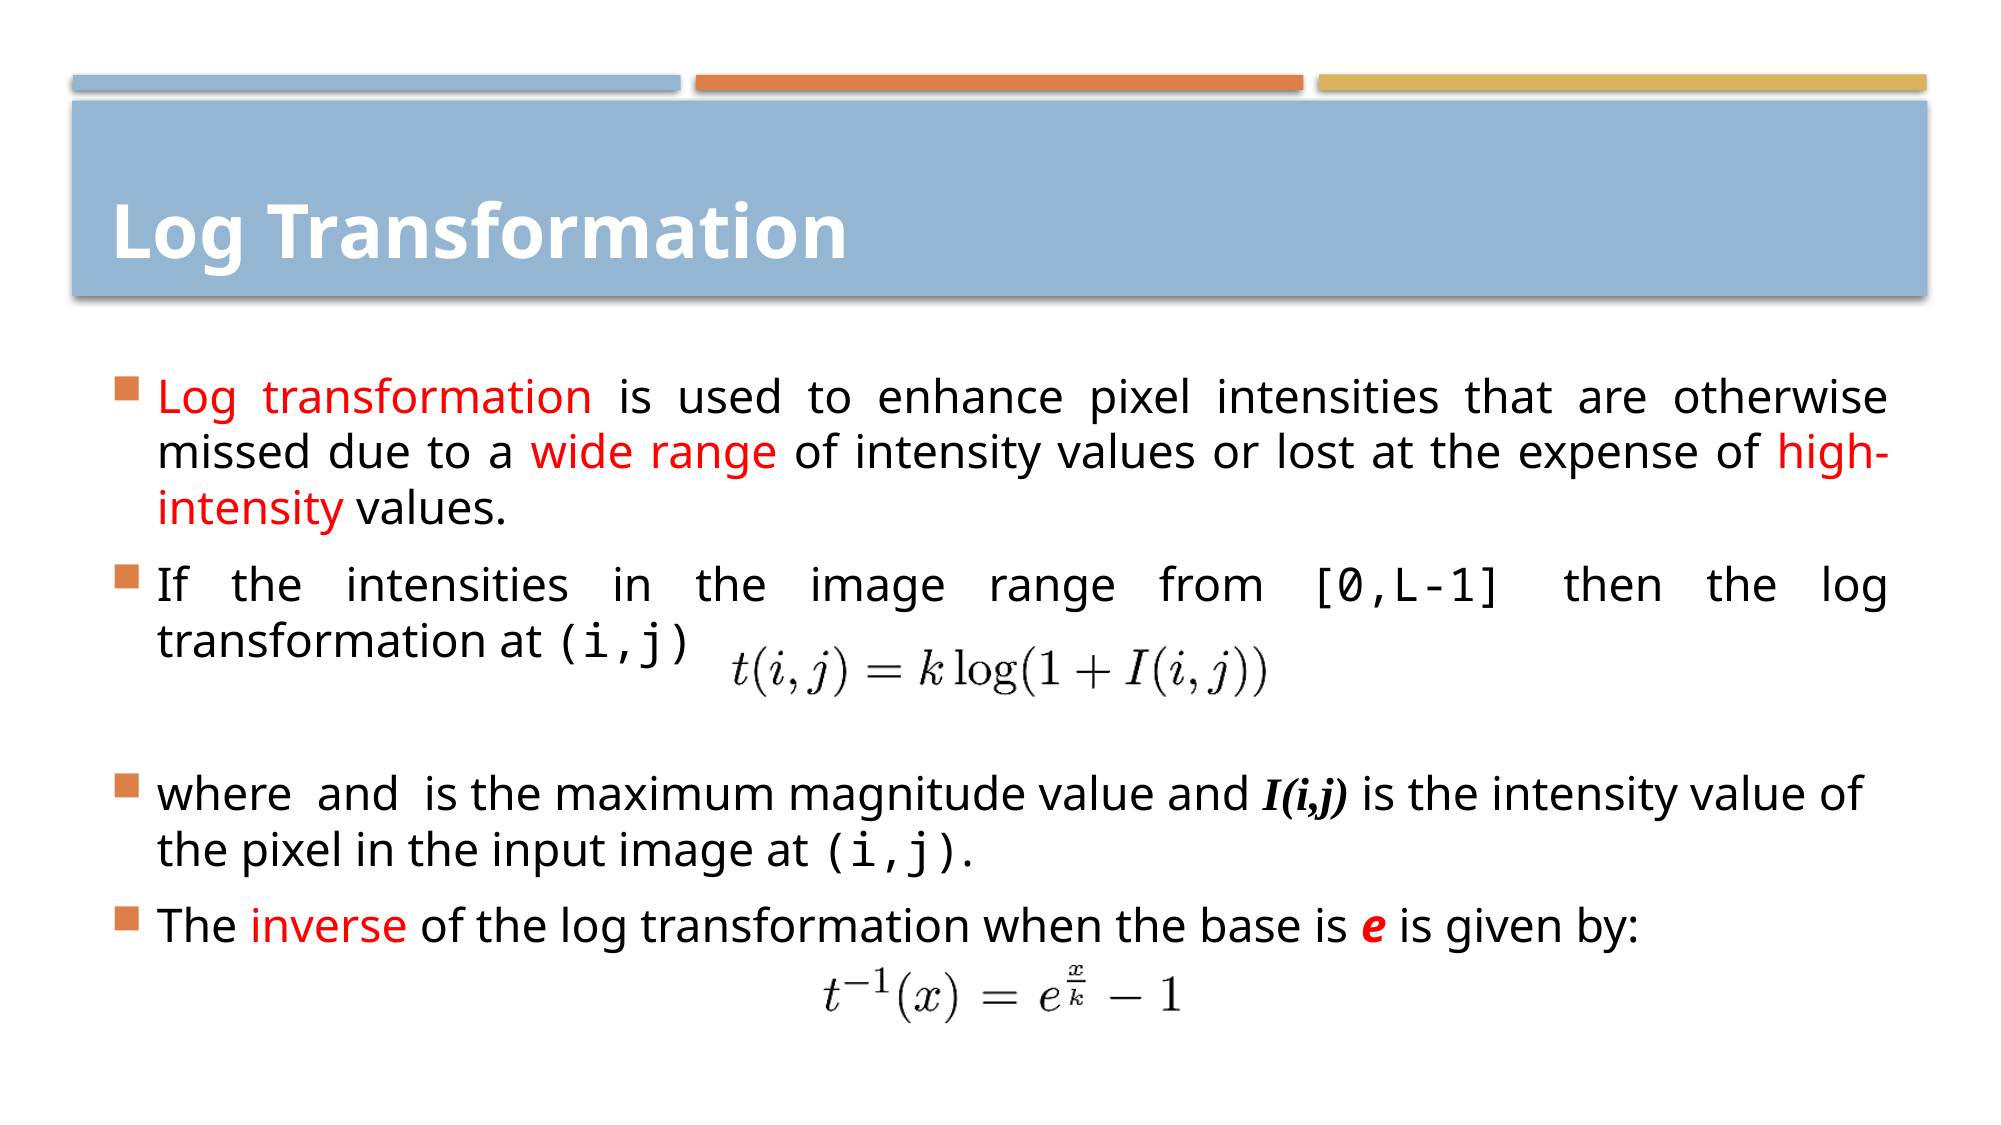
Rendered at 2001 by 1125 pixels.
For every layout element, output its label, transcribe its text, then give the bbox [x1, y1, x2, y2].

title Log Transformation [95, 115, 1905, 282]
picture [704, 616, 1296, 728]
picture [816, 947, 1184, 1038]
